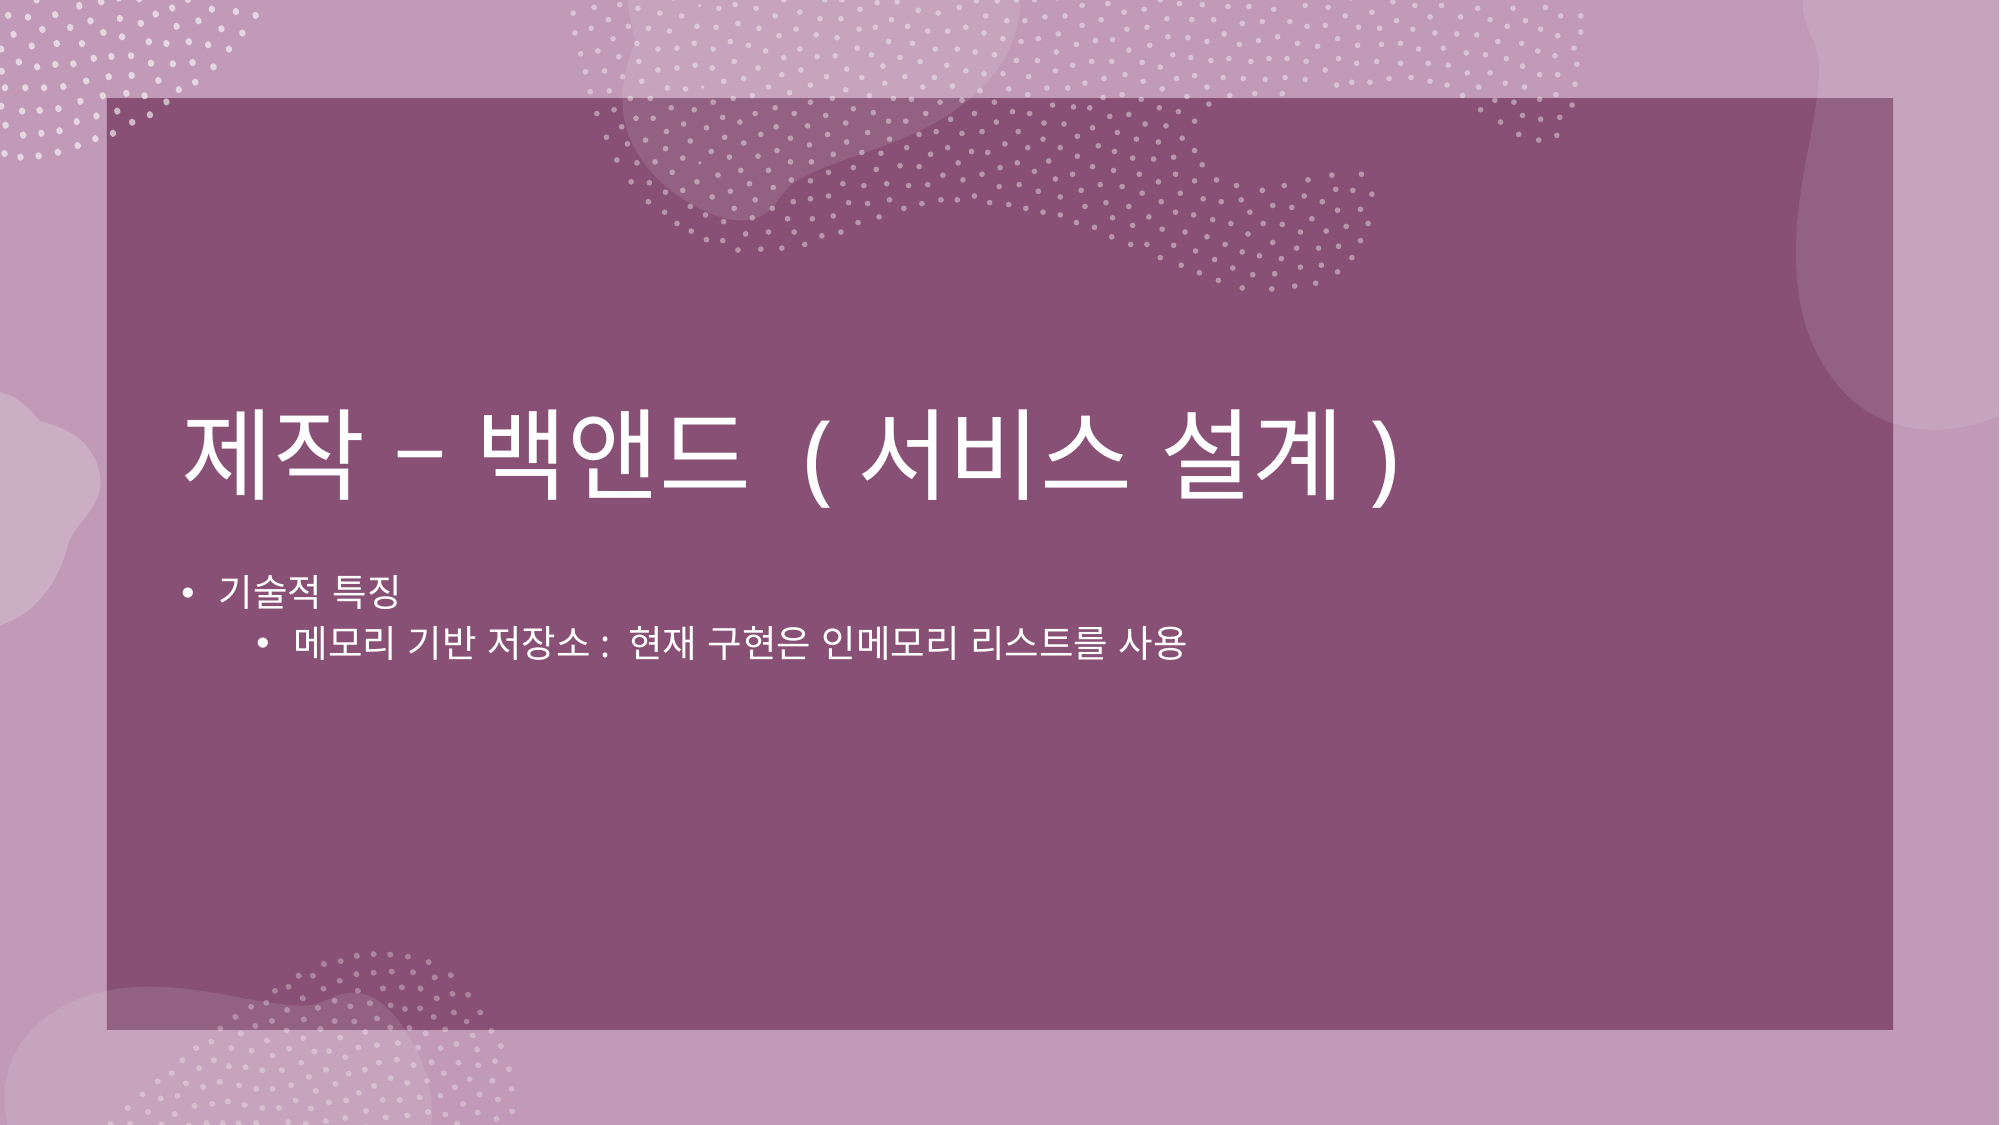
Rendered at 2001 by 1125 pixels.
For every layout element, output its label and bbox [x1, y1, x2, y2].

text_box [0, 0, 2000, 1125]
